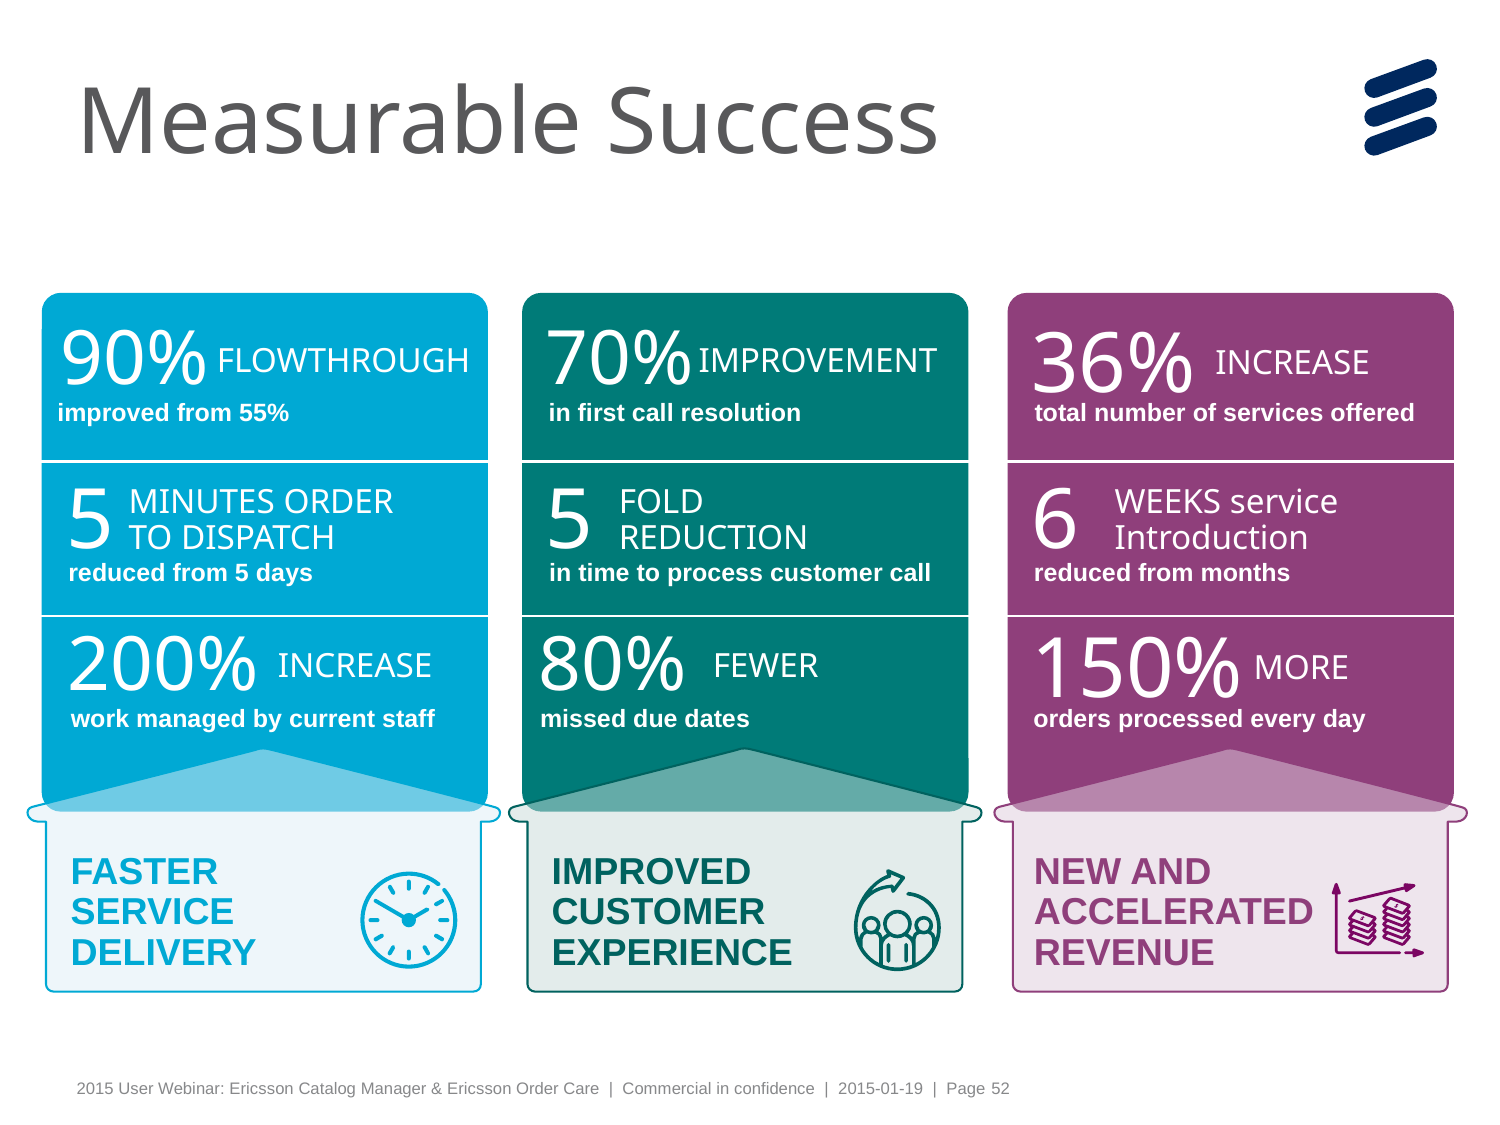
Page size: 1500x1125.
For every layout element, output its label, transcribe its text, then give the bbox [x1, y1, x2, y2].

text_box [1030, 292, 1471, 460]
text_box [505, 625, 1028, 992]
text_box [1034, 469, 1471, 615]
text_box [1034, 625, 1471, 992]
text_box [505, 469, 1028, 615]
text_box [505, 292, 1028, 460]
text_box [23, 469, 500, 615]
title Measurable Success [64, 39, 1294, 218]
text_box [23, 292, 504, 460]
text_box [23, 625, 500, 992]
